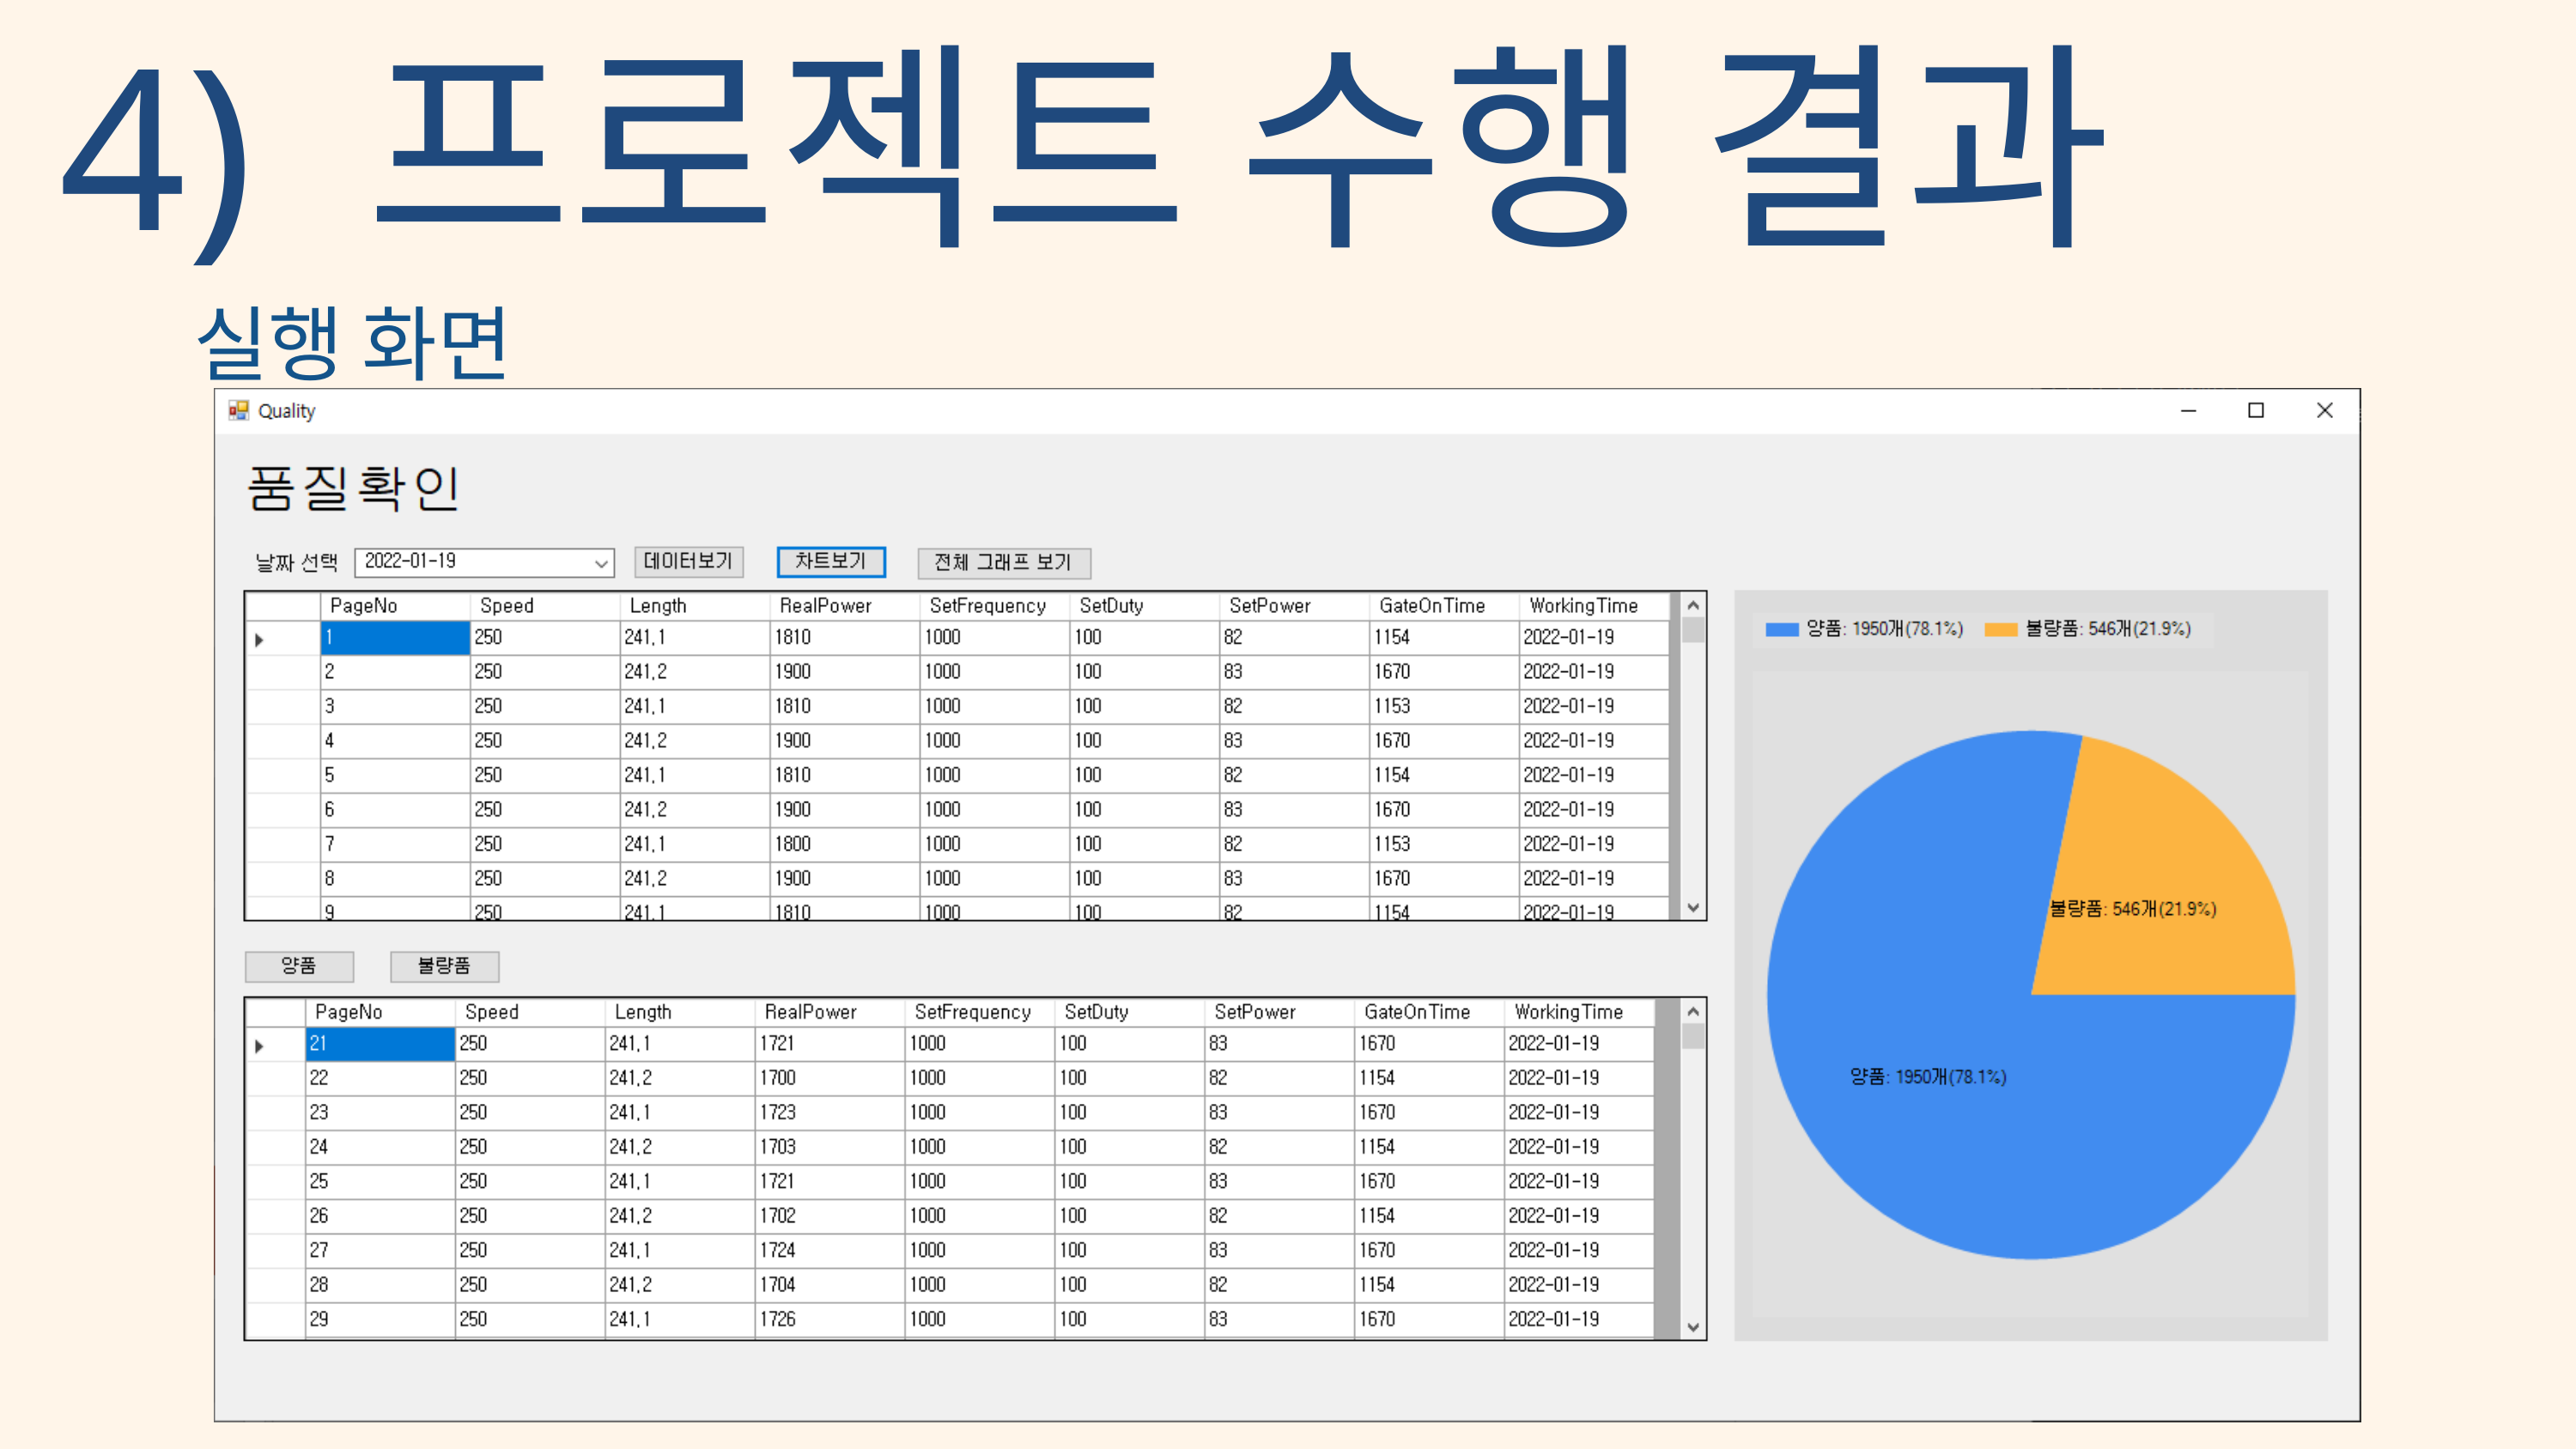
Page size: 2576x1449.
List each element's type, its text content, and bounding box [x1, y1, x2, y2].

text_box 4) 프로젝트 수행 결과 [58, 6, 2254, 276]
picture [214, 388, 2362, 1422]
text_box 실행 화면 [193, 284, 1332, 391]
